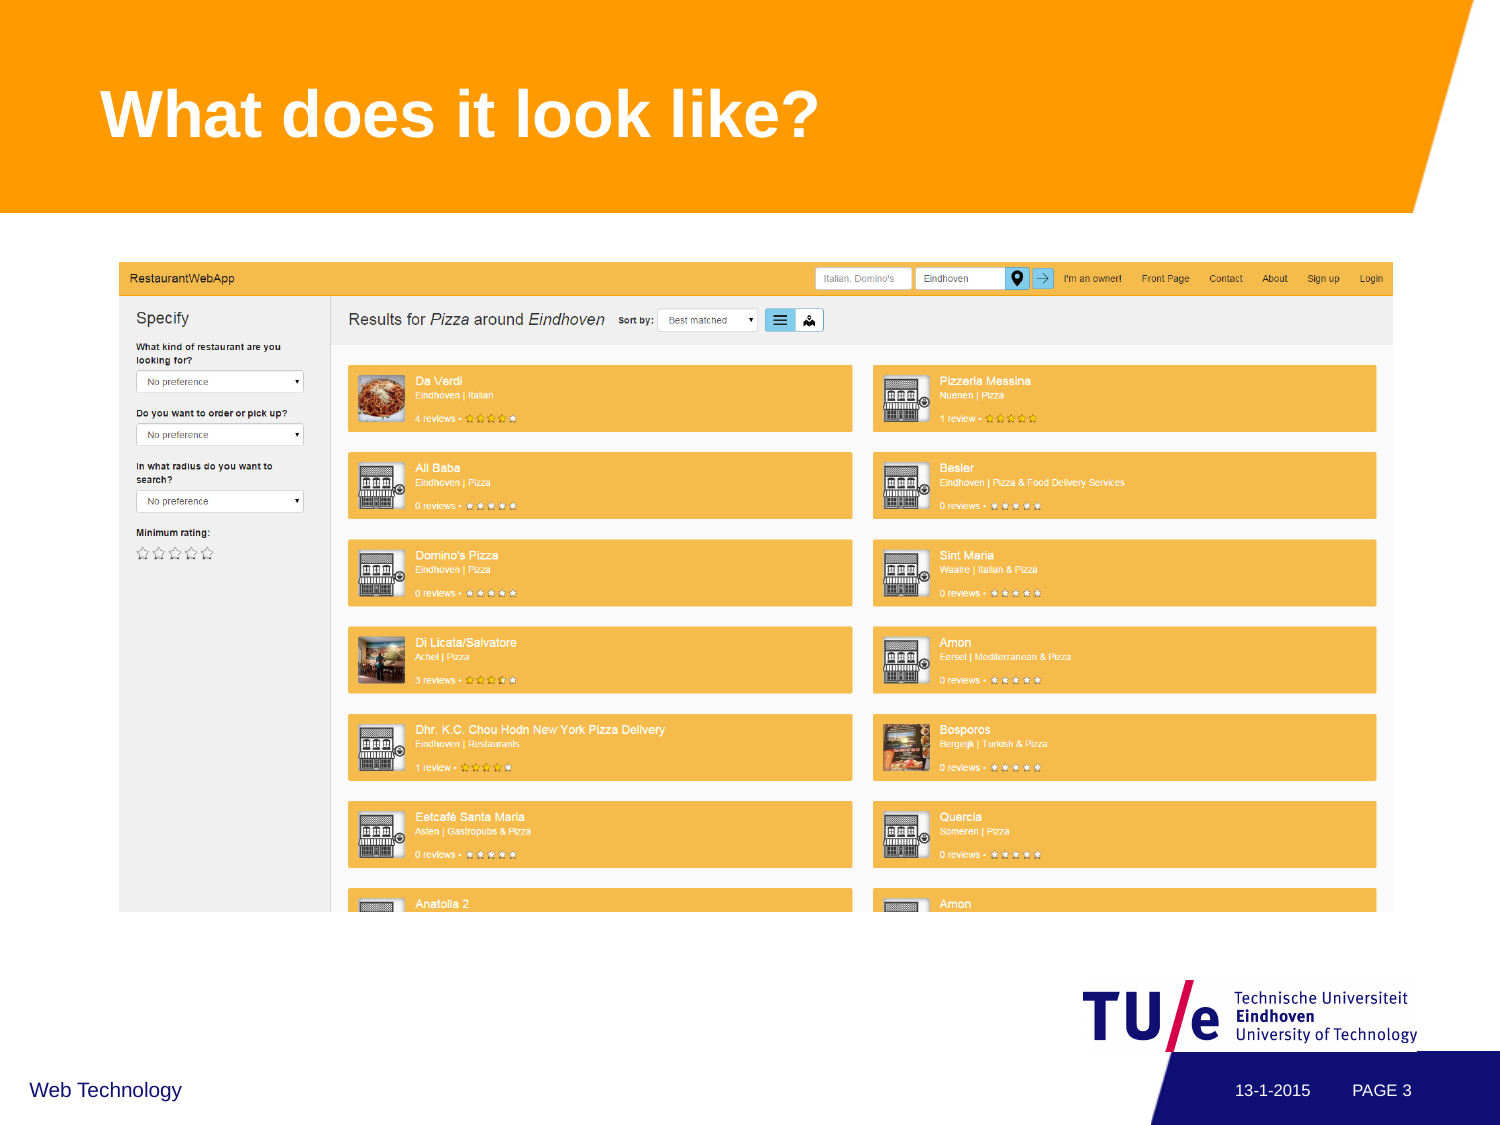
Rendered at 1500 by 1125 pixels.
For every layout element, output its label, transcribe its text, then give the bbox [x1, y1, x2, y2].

slide_number PAGE 2 [1352, 1074, 1453, 1105]
footer Web Technology [29, 1074, 620, 1105]
title What does it look like? [100, 35, 1417, 187]
picture [0, 0, 1474, 213]
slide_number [1234, 1074, 1342, 1105]
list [119, 262, 1393, 913]
picture [1083, 980, 1500, 1125]
